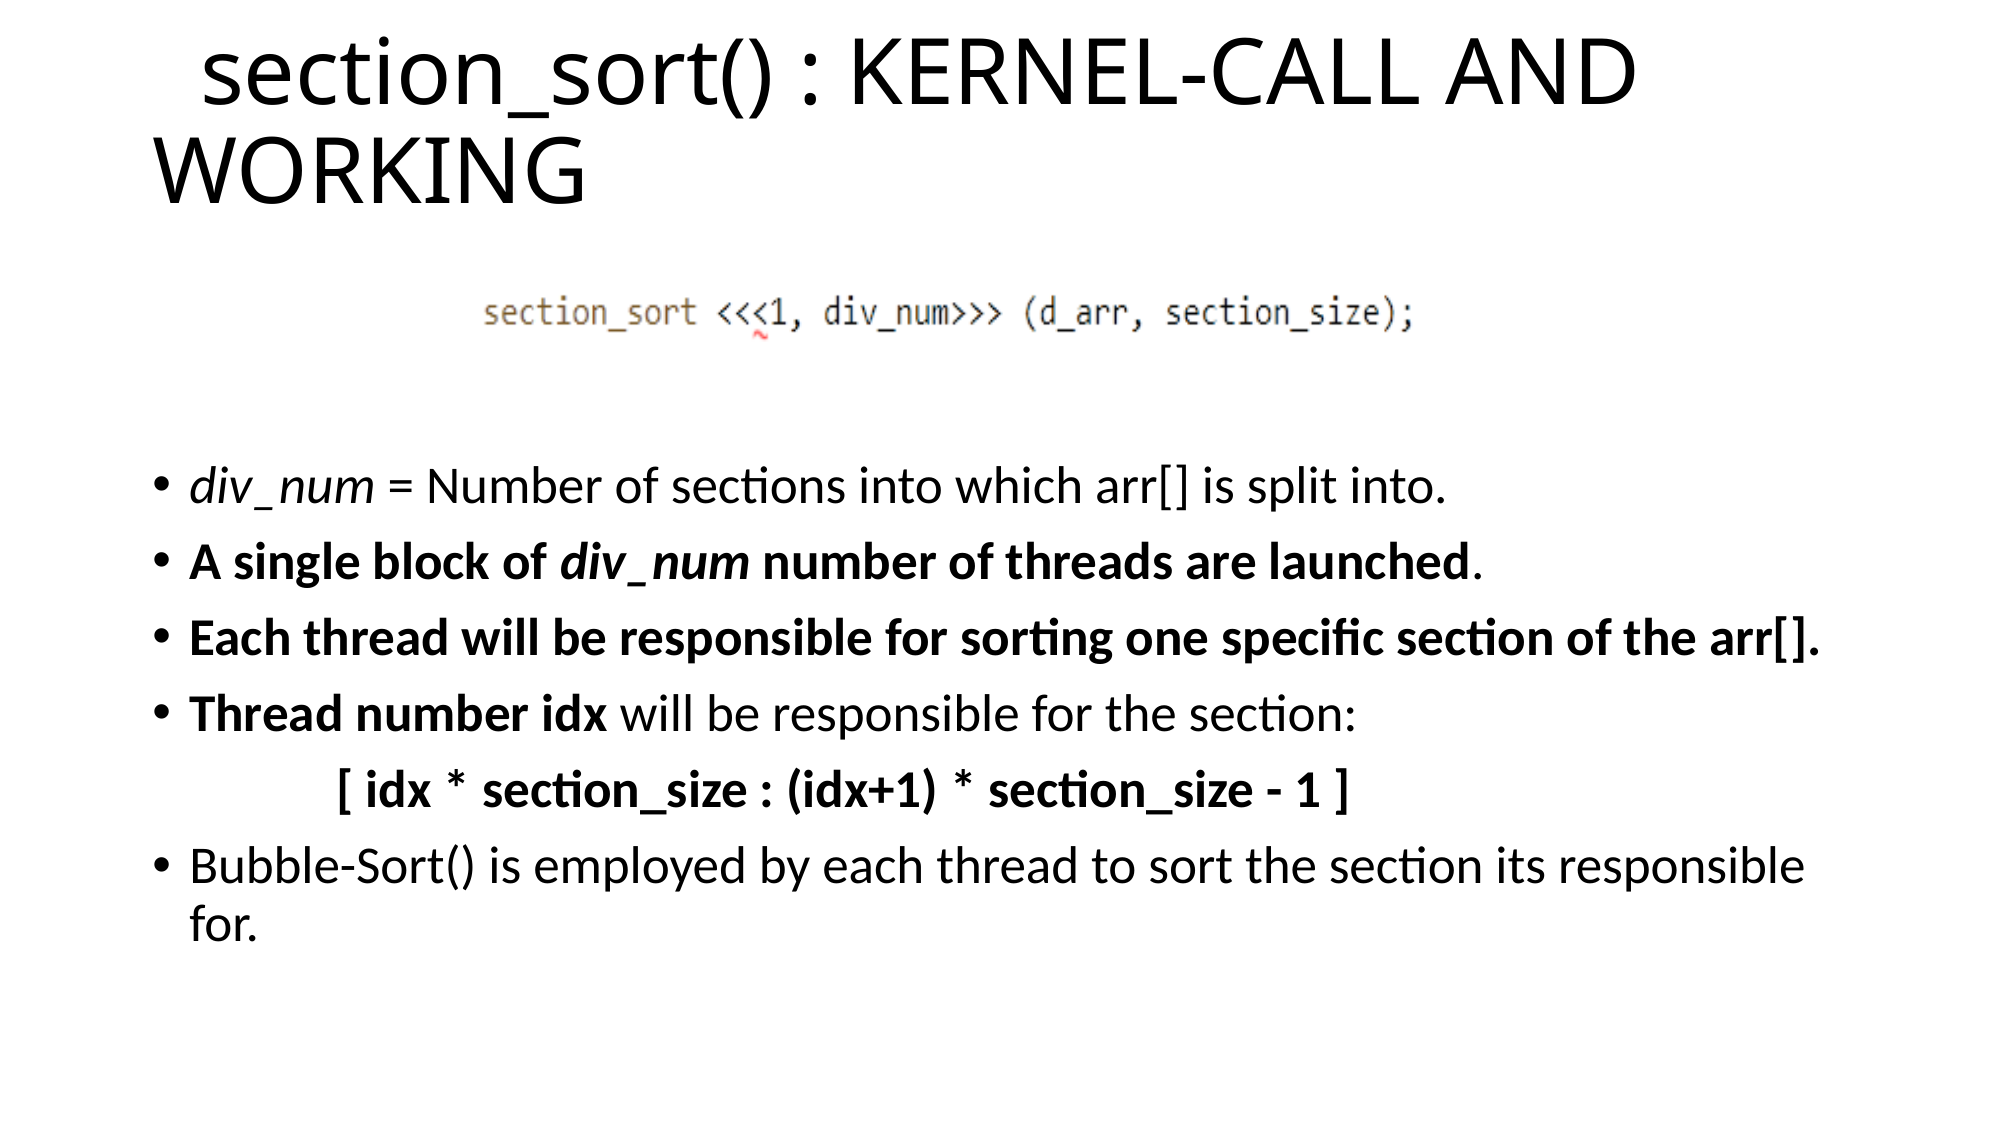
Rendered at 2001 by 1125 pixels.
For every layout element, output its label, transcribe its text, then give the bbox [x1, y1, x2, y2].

picture [469, 265, 1448, 402]
title section_sort() : KERNEL-CALL AND WORKING [137, 15, 1863, 234]
list div_num = Number of sections into which arr[] is split into. A single block of div_num number of threads are launched. Each thread will be responsible for sorting one specific section of the arr[]. Thread number idx will be responsible for the section: [ idx * section_size : (idx+1) * section_size - 1 ] Bubble-Sort() is employed by each thread to sort the section its responsible for. [137, 450, 1863, 1001]
